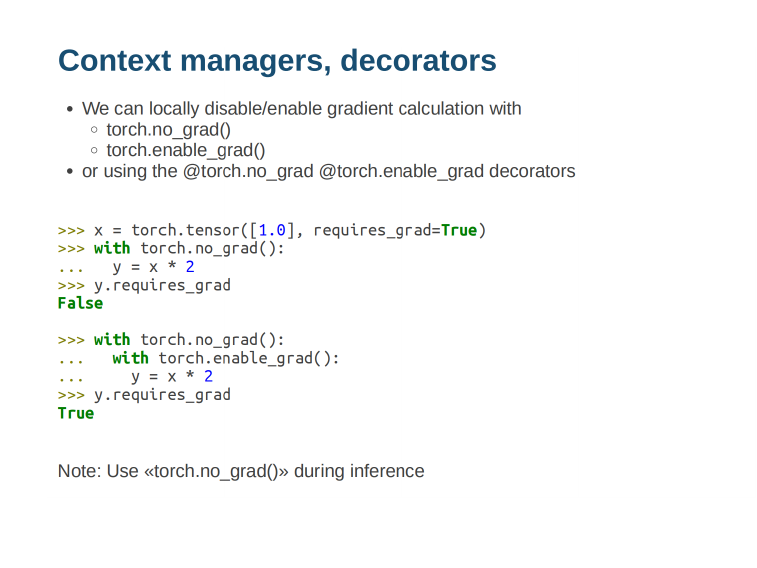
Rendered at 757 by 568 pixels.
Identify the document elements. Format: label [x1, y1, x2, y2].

picture [46, 46, 756, 498]
